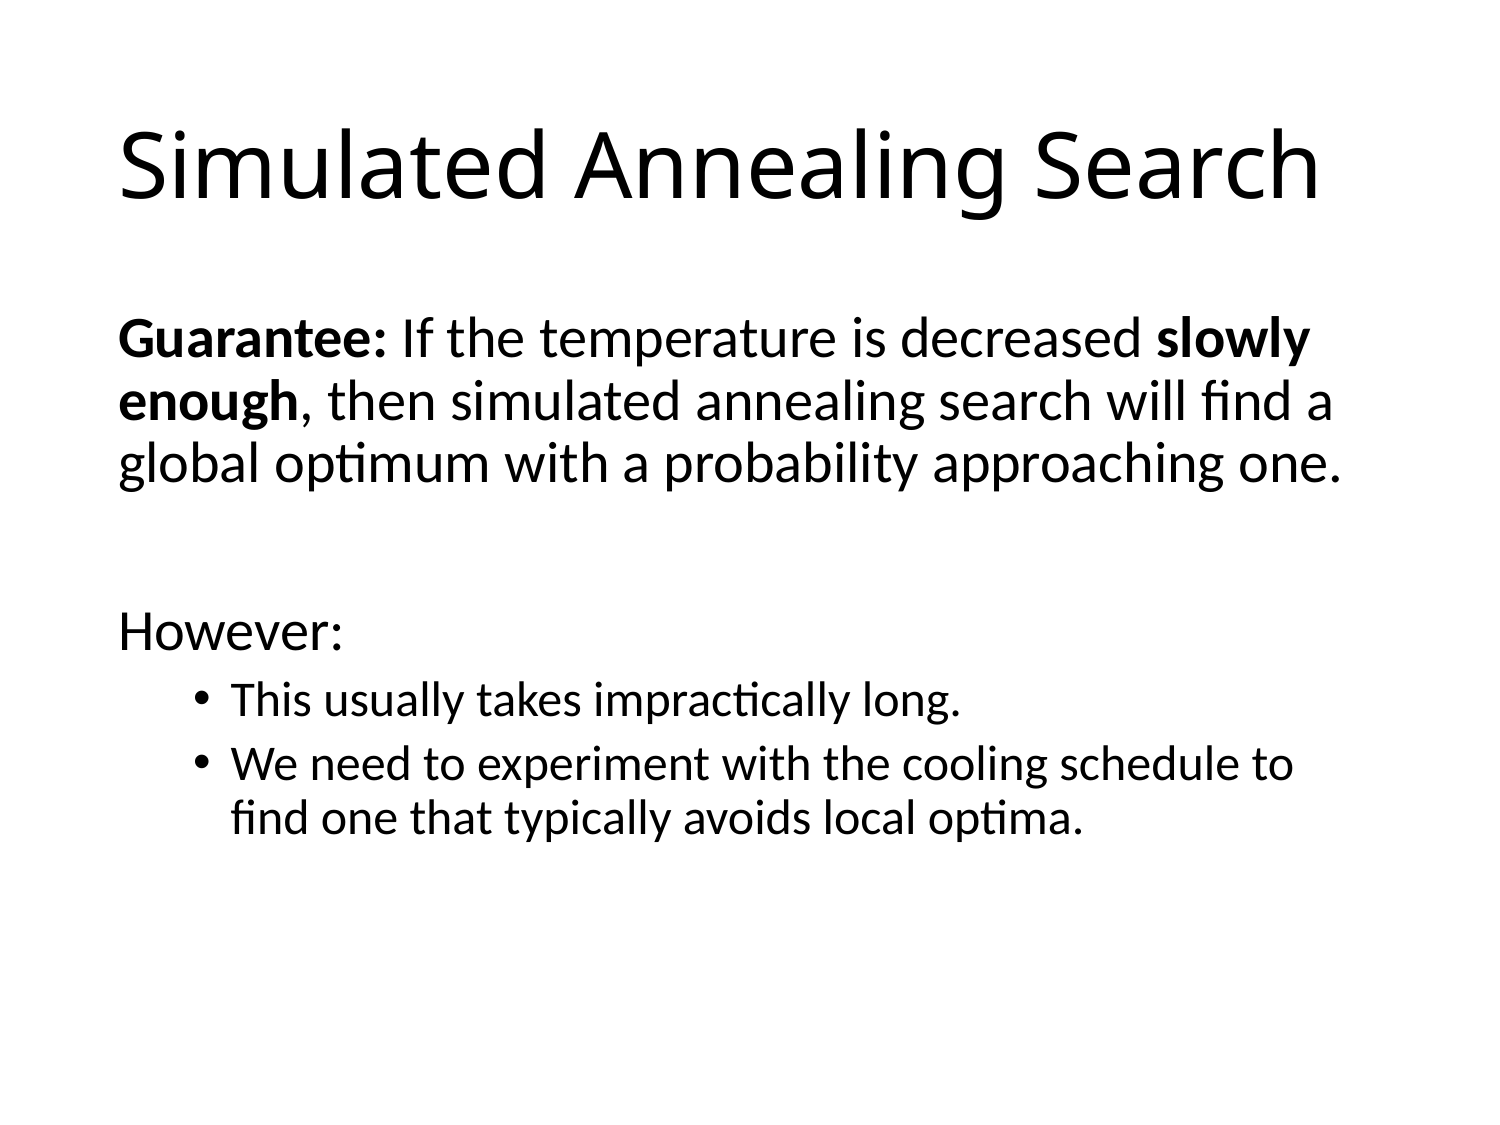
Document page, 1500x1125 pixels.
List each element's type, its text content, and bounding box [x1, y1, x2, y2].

title Simulated Annealing Search [103, 59, 1397, 278]
list Guarantee: If the temperature is decreased slowly enough, then simulated annealing search will find a global optimum with a probability approaching one. However: This usually takes impractically long. We need to experiment with the cooling schedule to find one that typically avoids local optima. [103, 299, 1397, 1014]
